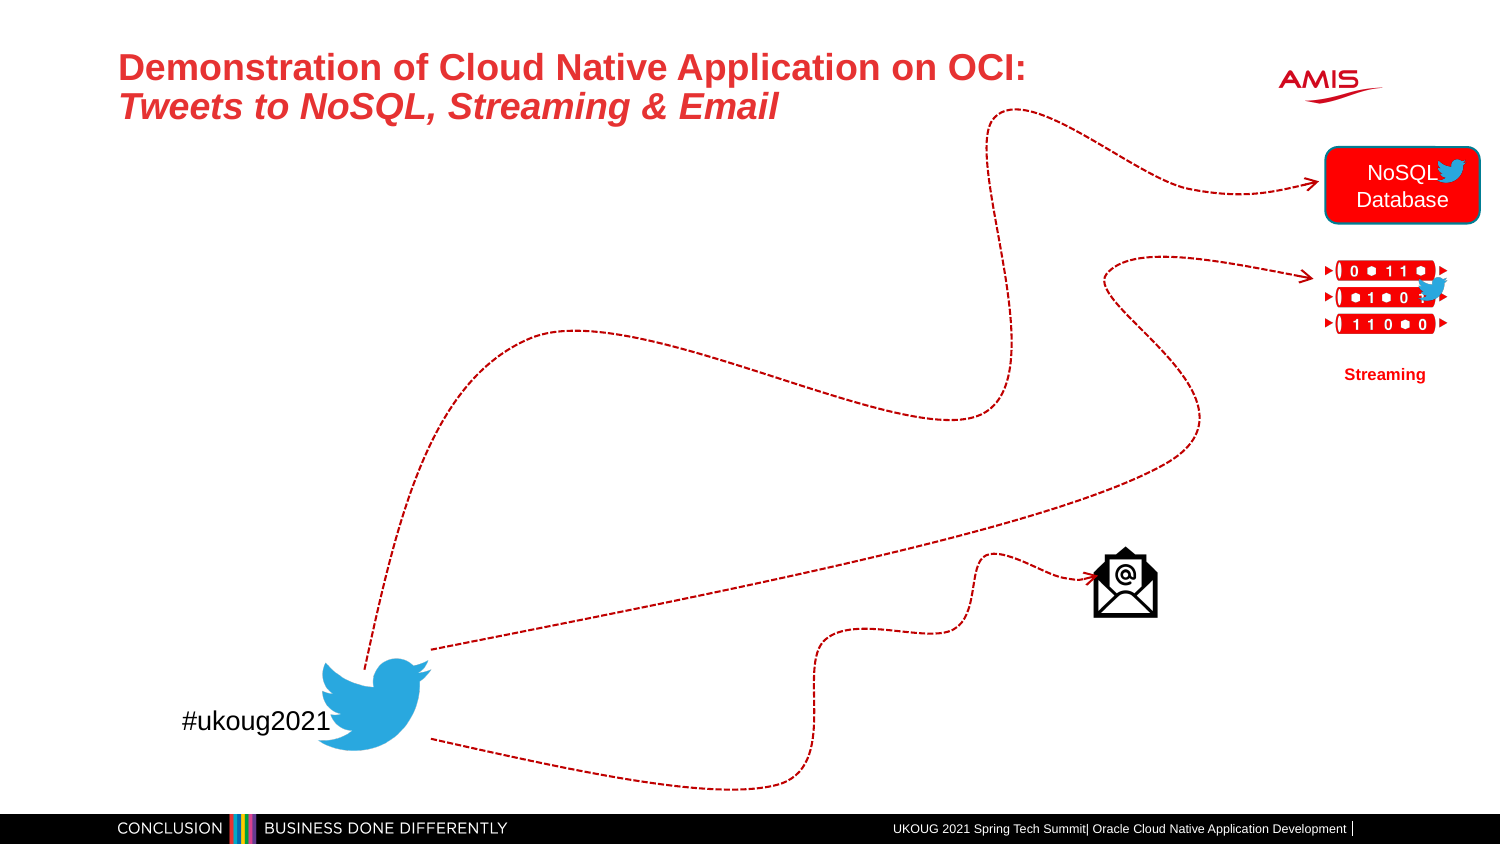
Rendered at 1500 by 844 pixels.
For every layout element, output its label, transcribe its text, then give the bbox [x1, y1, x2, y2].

title Demonstration of Cloud Native Application on OCI: Tweets to NoSQL, Streaming & Email [118, 47, 1205, 130]
footer UKOUG 2021 Spring Tech Summit| Oracle Cloud Native Application Development [814, 820, 1347, 839]
picture [239, 814, 1500, 844]
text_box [1292, 204, 1478, 392]
picture [1205, 58, 1388, 106]
picture [1434, 154, 1469, 188]
picture [308, 638, 441, 771]
text_box [441, 552, 1087, 791]
picture [1415, 272, 1450, 306]
picture [0, 814, 236, 844]
picture [1087, 543, 1164, 621]
text_box [441, 255, 1292, 649]
text_box [370, 108, 1320, 638]
text_box #ukoug2021 [182, 703, 308, 737]
text_box NoSQL Database [1324, 145, 1481, 219]
